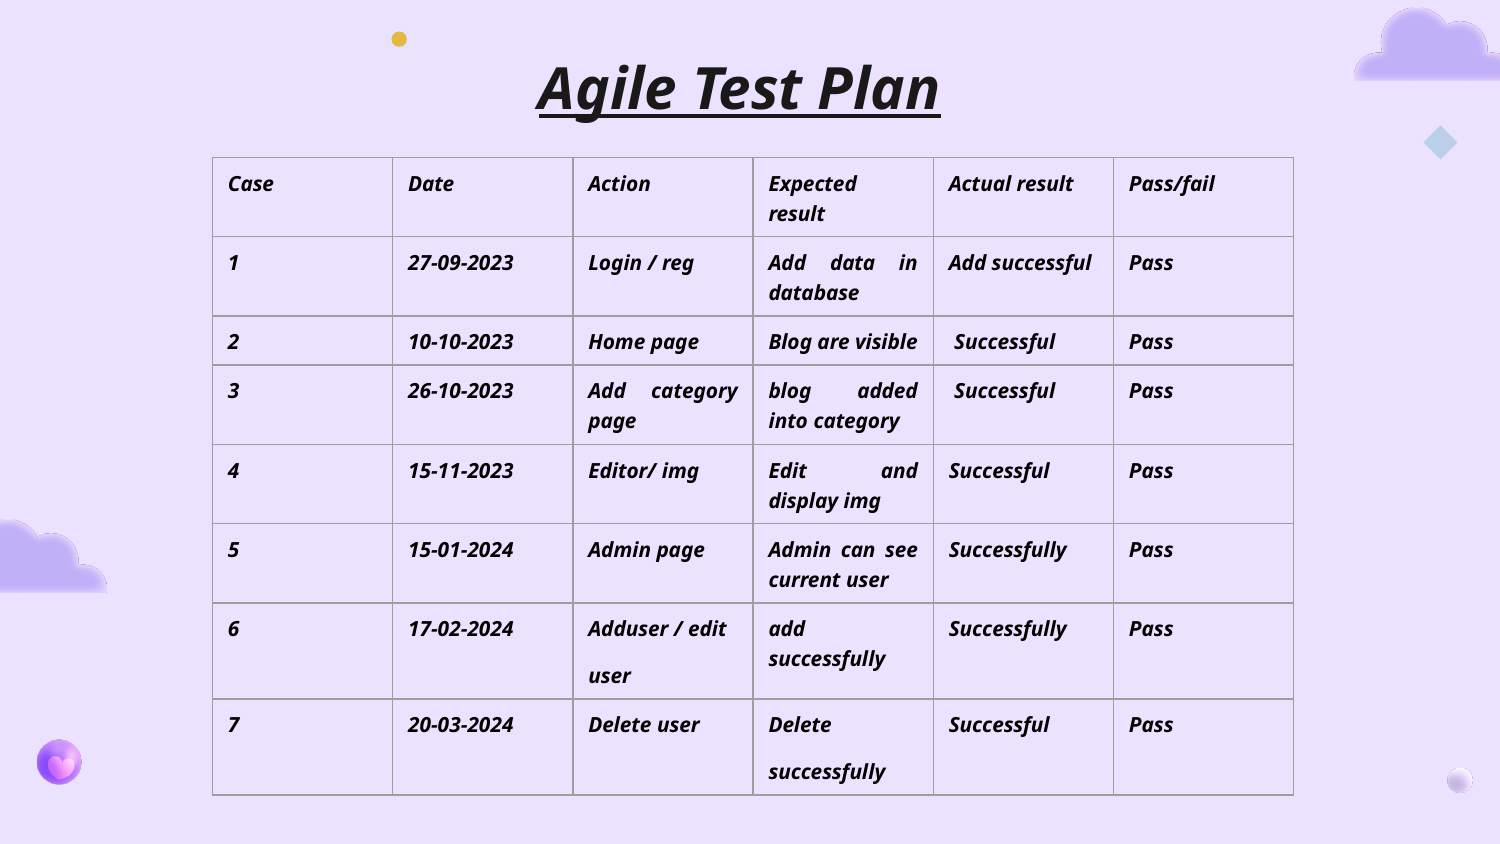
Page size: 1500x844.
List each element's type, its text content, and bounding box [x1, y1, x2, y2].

table_header Date [393, 158, 572, 236]
table_cell Pass [1114, 237, 1293, 315]
table_cell 15-11-2023 [393, 445, 572, 523]
picture [16, 721, 90, 804]
table_cell 4 [213, 445, 392, 523]
table_cell Add successful [934, 237, 1113, 315]
table_cell add successfully [754, 604, 933, 698]
table_cell 3 [213, 366, 392, 444]
table_cell Pass [1114, 366, 1293, 444]
table_cell Pass [1114, 700, 1293, 794]
table_cell 10-10-2023 [393, 317, 572, 364]
table_cell 15-01-2024 [393, 524, 572, 602]
table_cell Login / reg [574, 237, 752, 315]
table_cell Edit and display img [754, 445, 933, 523]
table_cell blog added into category [754, 366, 933, 444]
text_box Agile Test Plan [523, 43, 956, 129]
table_cell 20-03-2024 [393, 700, 572, 794]
table_cell 7 [213, 700, 392, 794]
picture [0, 511, 117, 602]
table_cell Admin page [574, 524, 752, 602]
table_cell Home page [574, 317, 752, 364]
table_cell Pass [1114, 524, 1293, 602]
table_cell Add category page [574, 366, 752, 444]
table_cell Editor/ img [574, 445, 752, 523]
table_cell Pass [1114, 445, 1293, 523]
table_cell Successful [934, 317, 1113, 364]
table_cell Admin can see current user [754, 524, 933, 602]
table_cell 1 [213, 237, 392, 315]
table_cell 2 [213, 317, 392, 364]
table_cell Adduser / edit user [574, 604, 752, 698]
table_cell 26-10-2023 [393, 366, 572, 444]
table_cell 27-09-2023 [393, 237, 572, 315]
picture [1429, 747, 1490, 815]
picture [1343, 0, 1500, 90]
table_cell Add data in database [754, 237, 933, 315]
table_header Pass/fail [1114, 158, 1293, 236]
table_cell Successful [934, 700, 1113, 794]
table_cell Delete successfully [754, 700, 933, 794]
table_header Actual result [934, 158, 1113, 236]
table_cell Successfully [934, 524, 1113, 602]
table_cell Successfully [934, 604, 1113, 698]
table_cell Successful [934, 445, 1113, 523]
table_cell Delete user [574, 700, 752, 794]
table_header Expected result [754, 158, 933, 236]
table_cell Successful [934, 366, 1113, 444]
table_cell Pass [1114, 604, 1293, 698]
table_cell 17-02-2024 [393, 604, 572, 698]
table_cell Blog are visible [754, 317, 933, 364]
table_cell 6 [213, 604, 392, 698]
table_header Action [574, 158, 752, 236]
table_cell Pass [1114, 317, 1293, 364]
table_cell 5 [213, 524, 392, 602]
table_header Case [213, 158, 392, 236]
